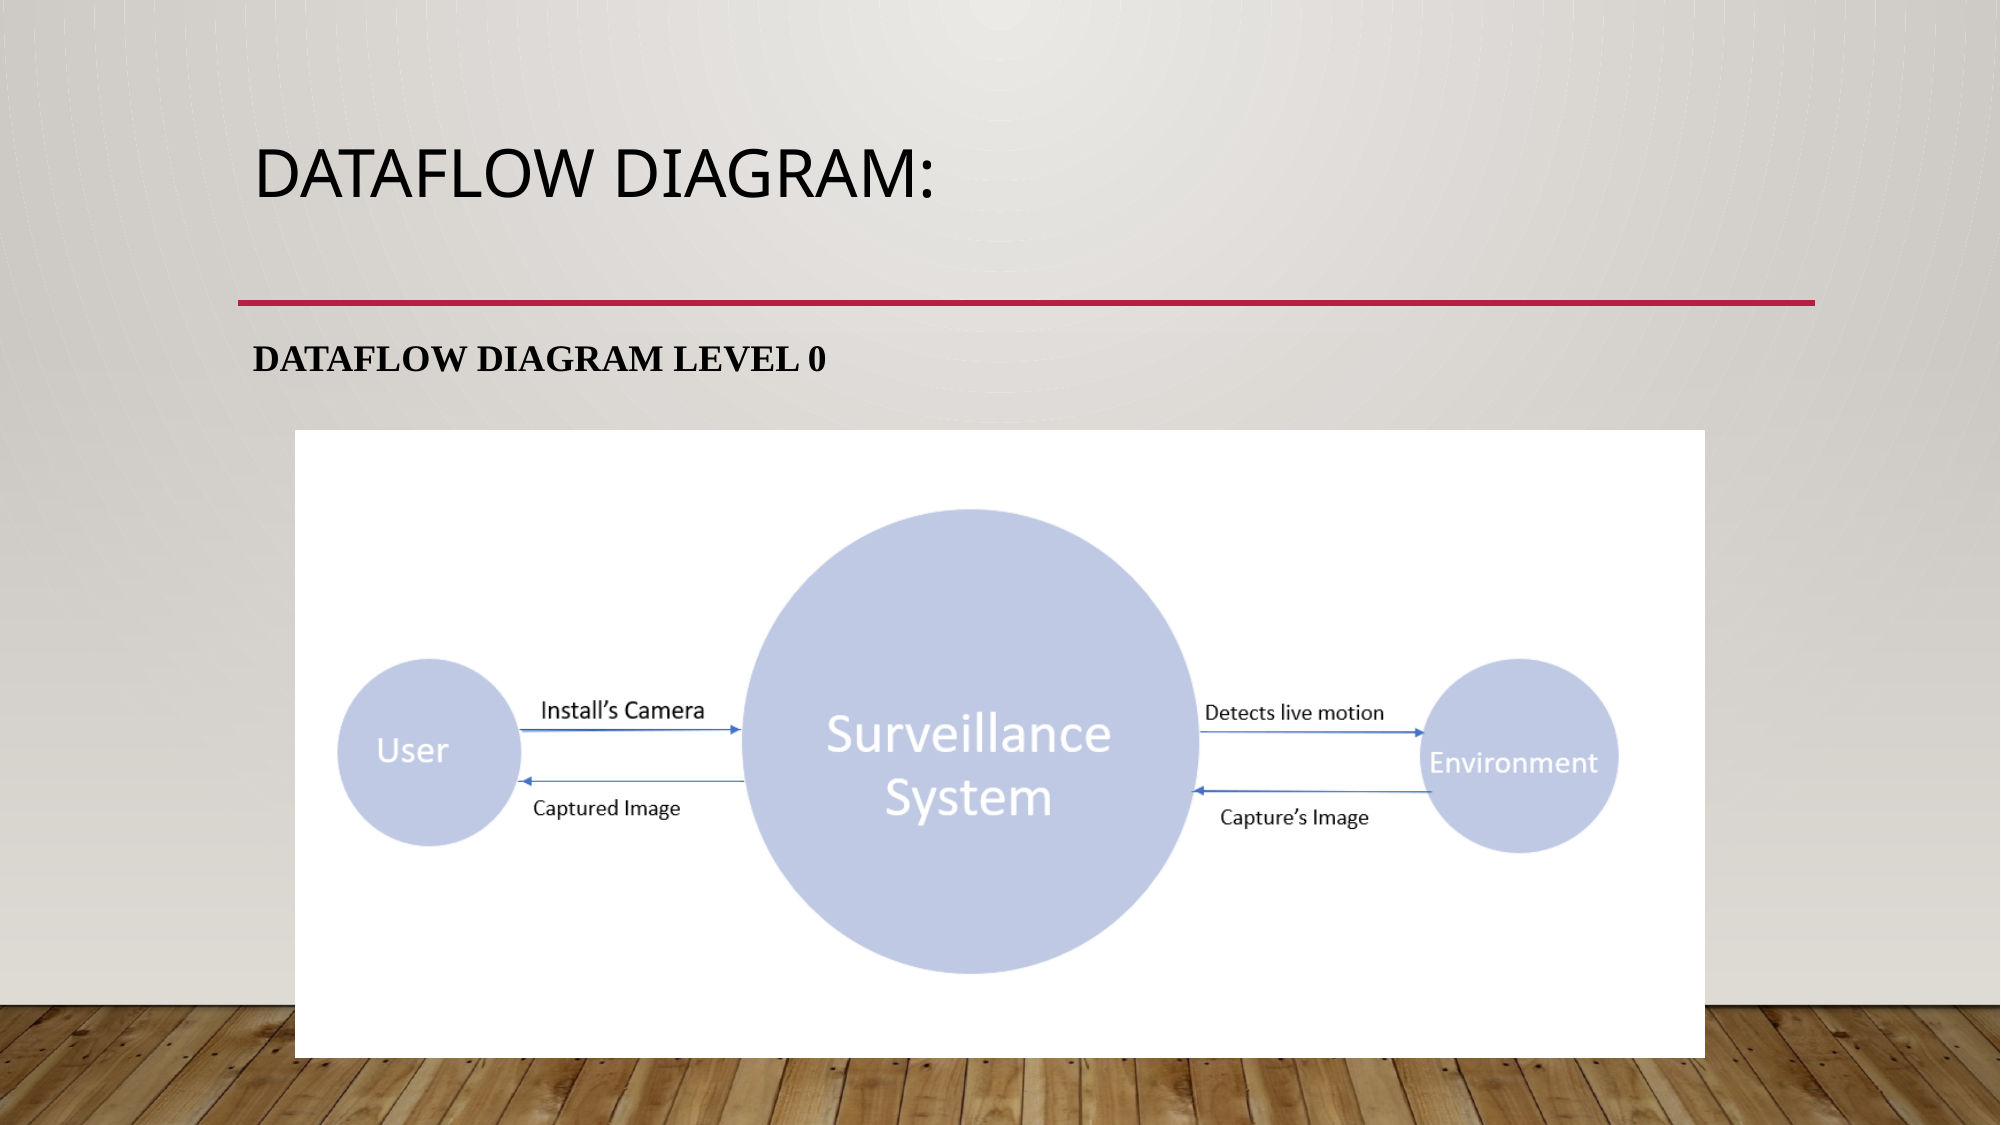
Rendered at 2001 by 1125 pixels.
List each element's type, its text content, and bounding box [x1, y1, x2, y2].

title Dataflow diagram: [238, 131, 1814, 305]
picture [0, 430, 2000, 1125]
text_box DATAFLOW DIAGRAM LEVEL 0 [238, 326, 1239, 386]
